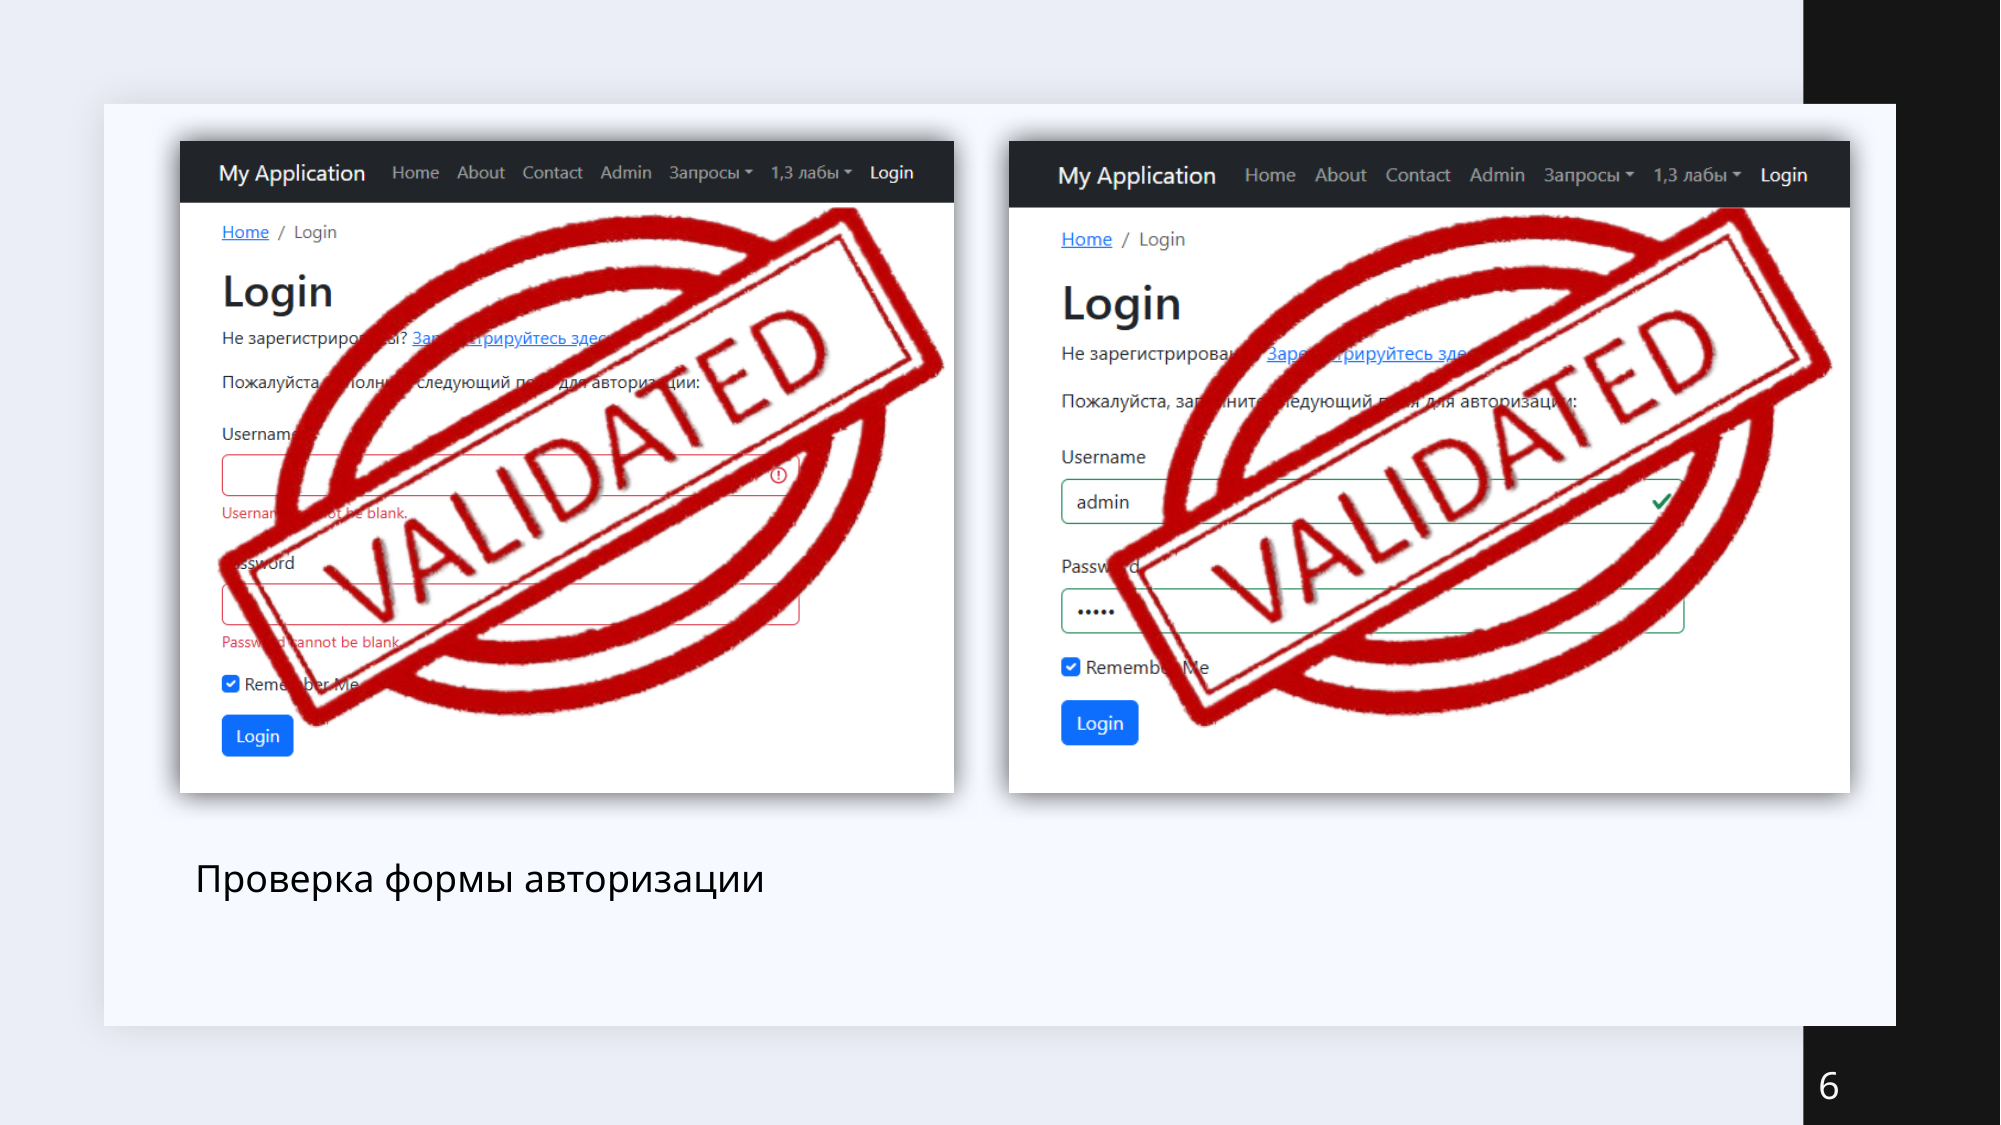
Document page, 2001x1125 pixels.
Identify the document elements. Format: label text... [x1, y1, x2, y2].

text_box 6 [1803, 1057, 1932, 1118]
picture [1008, 141, 1850, 794]
list Проверка формы авторизации [180, 855, 1839, 956]
picture [179, 141, 962, 794]
